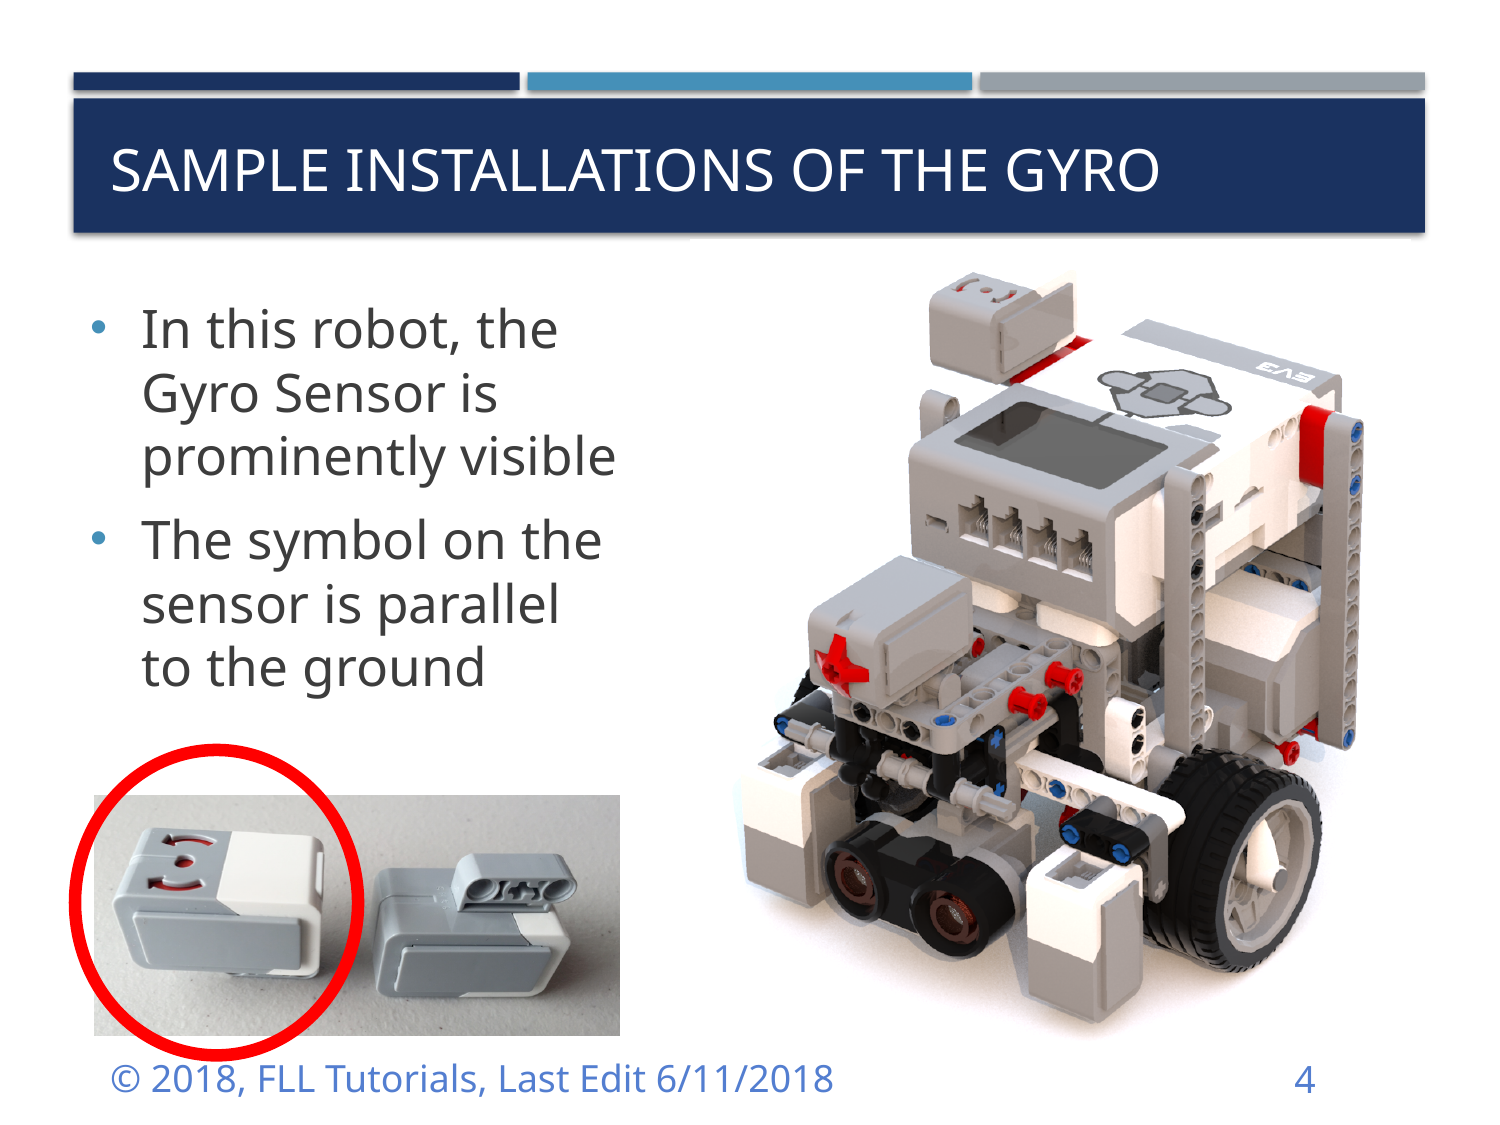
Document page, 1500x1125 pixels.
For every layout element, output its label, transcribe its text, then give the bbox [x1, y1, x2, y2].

footer © 2018, FLL Tutorials, Last Edit 6/11/2018 [95, 1047, 895, 1108]
text_box [162, 1046, 271, 1058]
slide_number 4 [1279, 1064, 1406, 1109]
text_box [115, 748, 318, 793]
title Sample Installations of the gyro [95, 112, 1406, 211]
picture [690, 238, 1412, 1056]
picture [94, 795, 621, 1037]
text_box [73, 834, 88, 972]
list In this robot, the Gyro Sensor is prominently visible The symbol on the sensor is parallel to the ground [75, 287, 638, 715]
